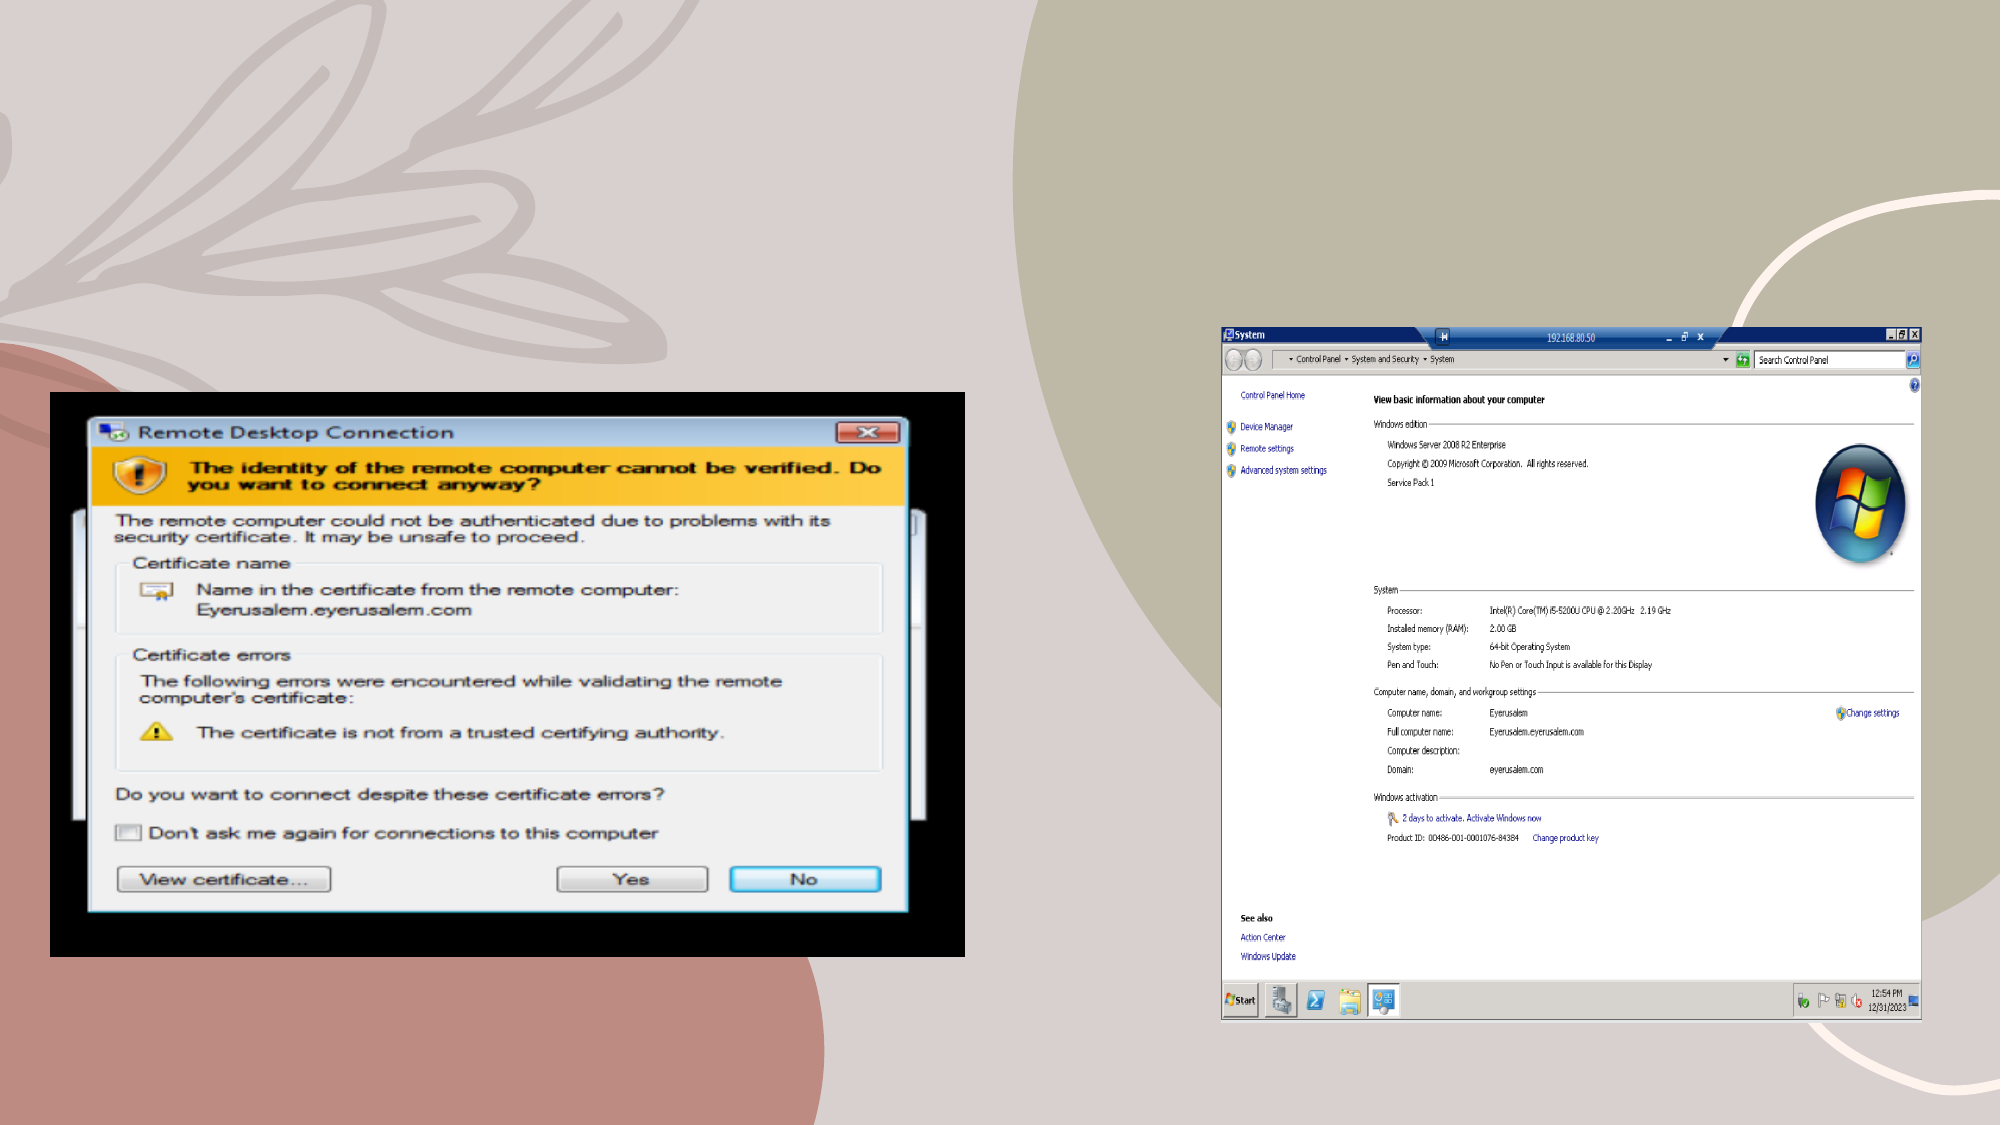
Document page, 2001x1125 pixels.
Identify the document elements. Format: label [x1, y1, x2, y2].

picture [1221, 327, 1922, 1023]
picture [50, 392, 965, 957]
